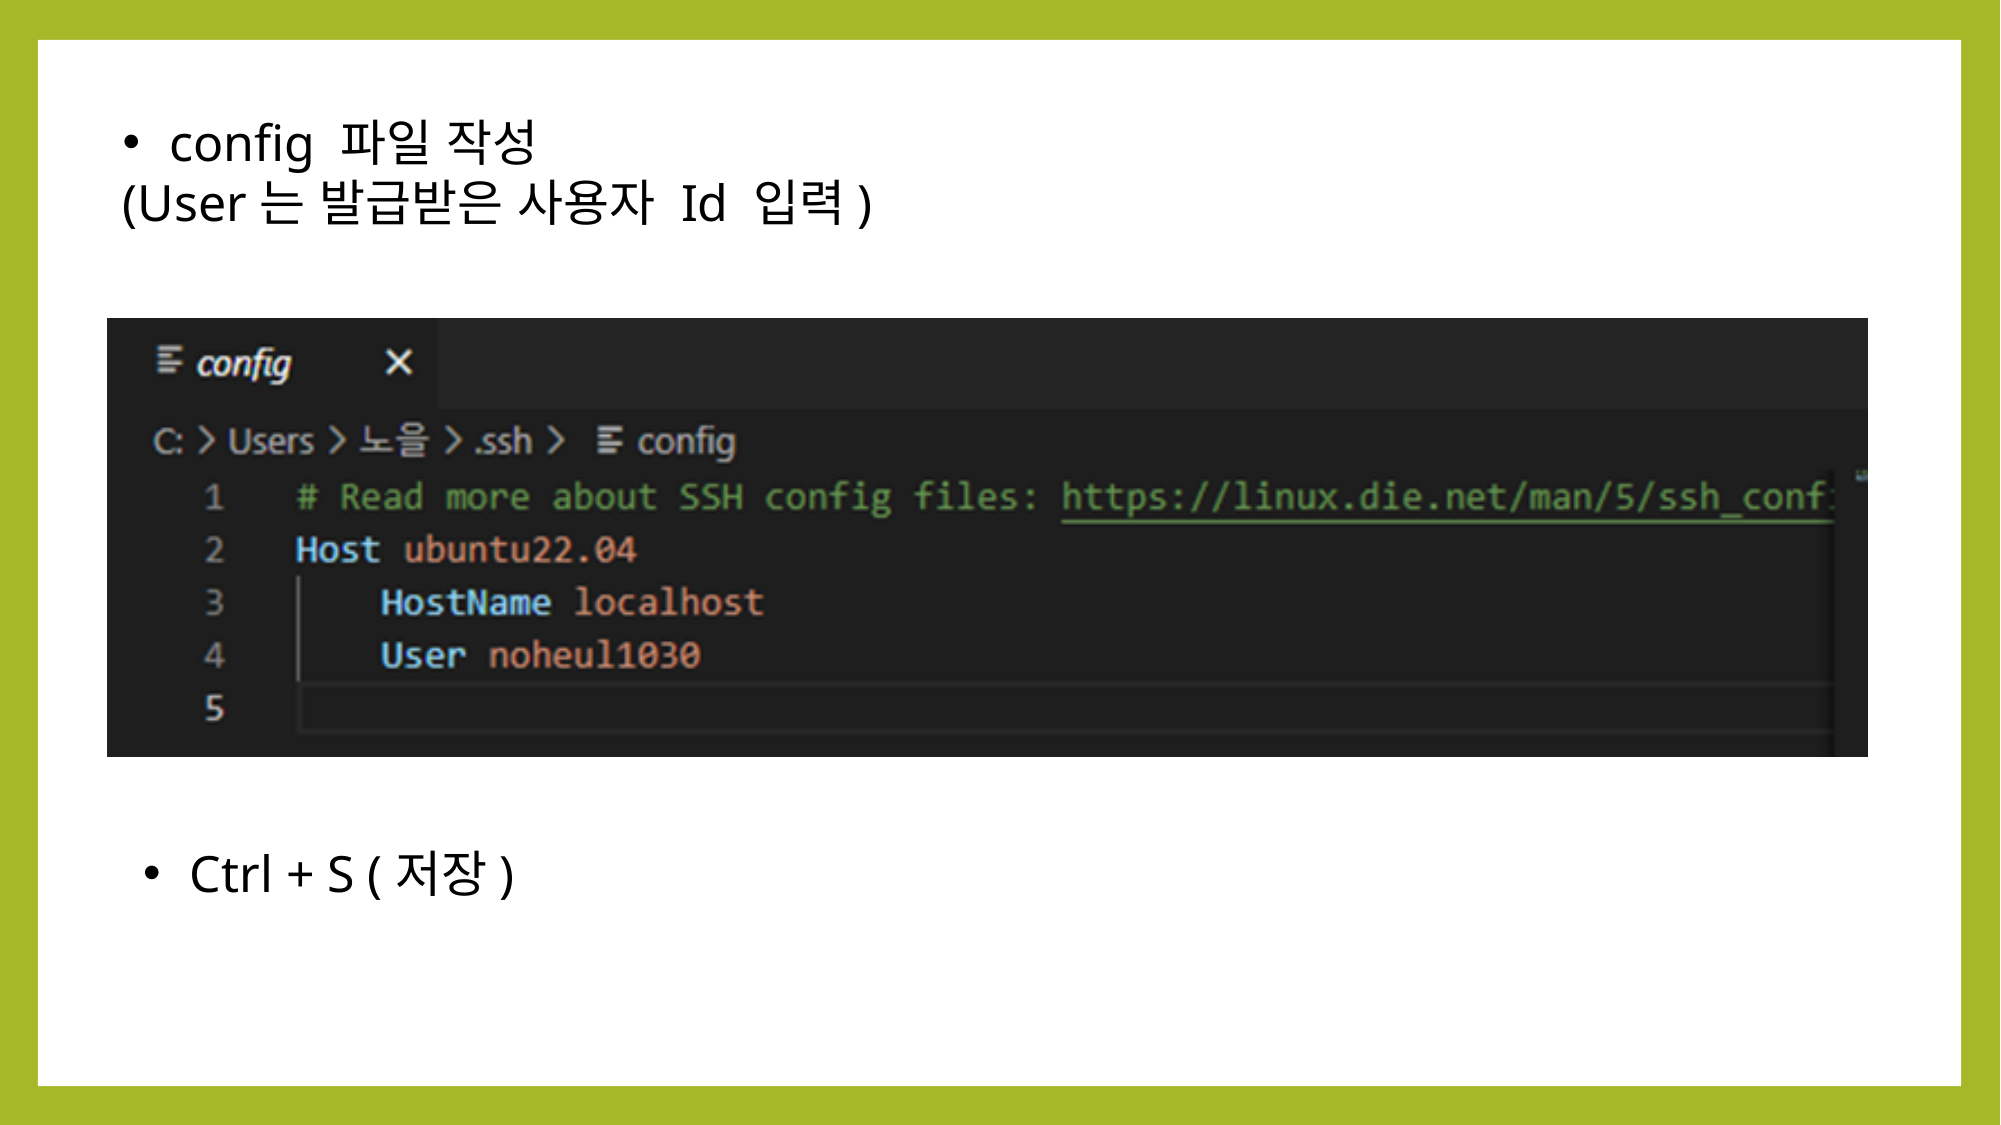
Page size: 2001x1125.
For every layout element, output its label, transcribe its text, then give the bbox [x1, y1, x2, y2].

text_box config 파일 작성 (User는 발급받은 사용자 Id 입력) [107, 103, 980, 239]
text_box Ctrl + S (저장) [128, 834, 881, 910]
picture [107, 318, 1869, 757]
